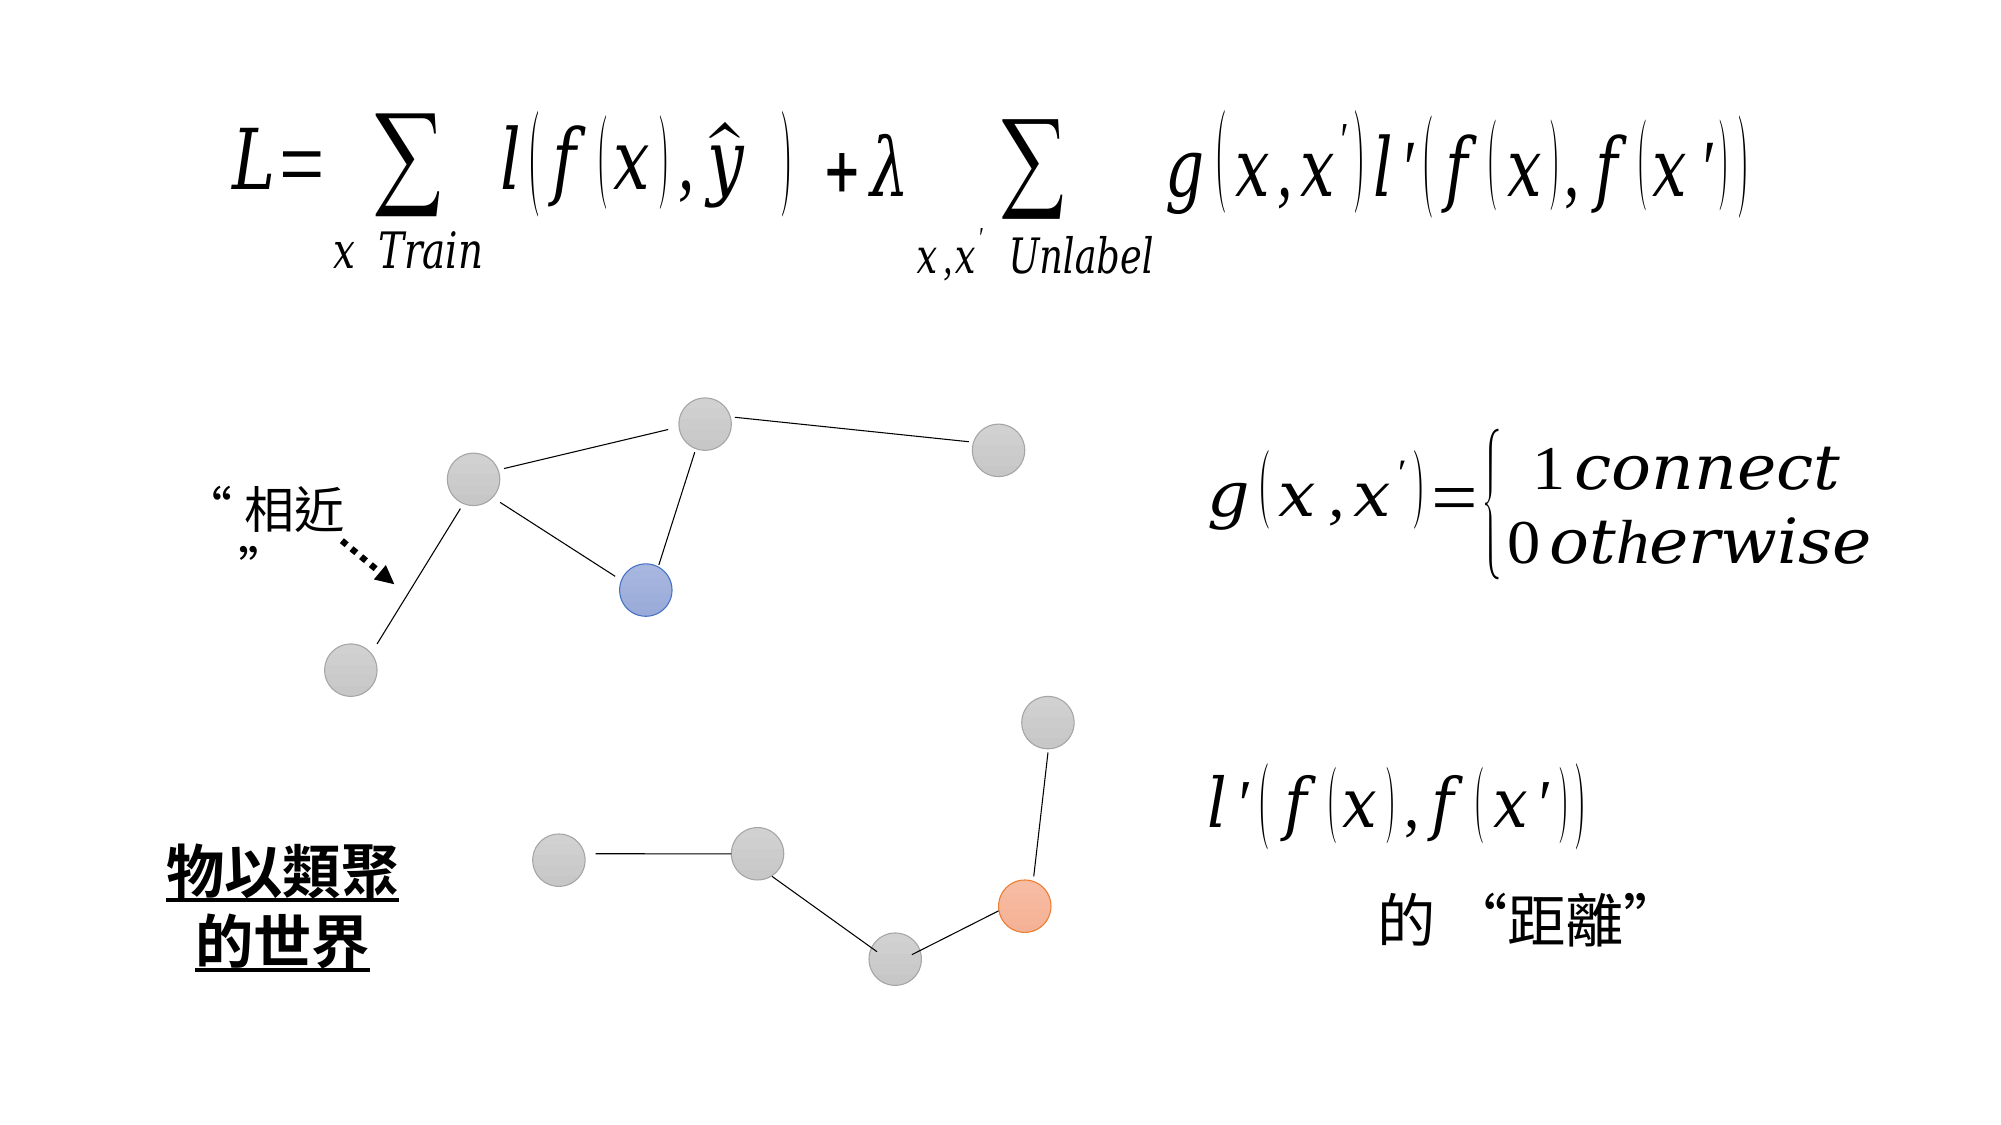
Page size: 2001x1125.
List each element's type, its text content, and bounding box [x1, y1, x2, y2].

text_box “相近” [157, 470, 370, 606]
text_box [1033, 752, 1048, 877]
text_box [998, 879, 1052, 933]
text_box [446, 452, 501, 507]
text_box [658, 452, 695, 566]
text_box [1021, 695, 1075, 750]
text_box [504, 429, 669, 469]
text_box [730, 827, 785, 881]
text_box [500, 502, 616, 577]
text_box [971, 423, 1026, 478]
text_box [911, 910, 999, 955]
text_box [734, 417, 969, 442]
text_box [619, 563, 673, 617]
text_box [377, 508, 461, 644]
text_box 物以類聚的世界 [144, 827, 421, 983]
text_box [868, 932, 922, 986]
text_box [771, 876, 877, 952]
text_box [532, 833, 586, 887]
text_box [678, 397, 732, 451]
text_box [324, 643, 378, 697]
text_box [341, 540, 395, 585]
